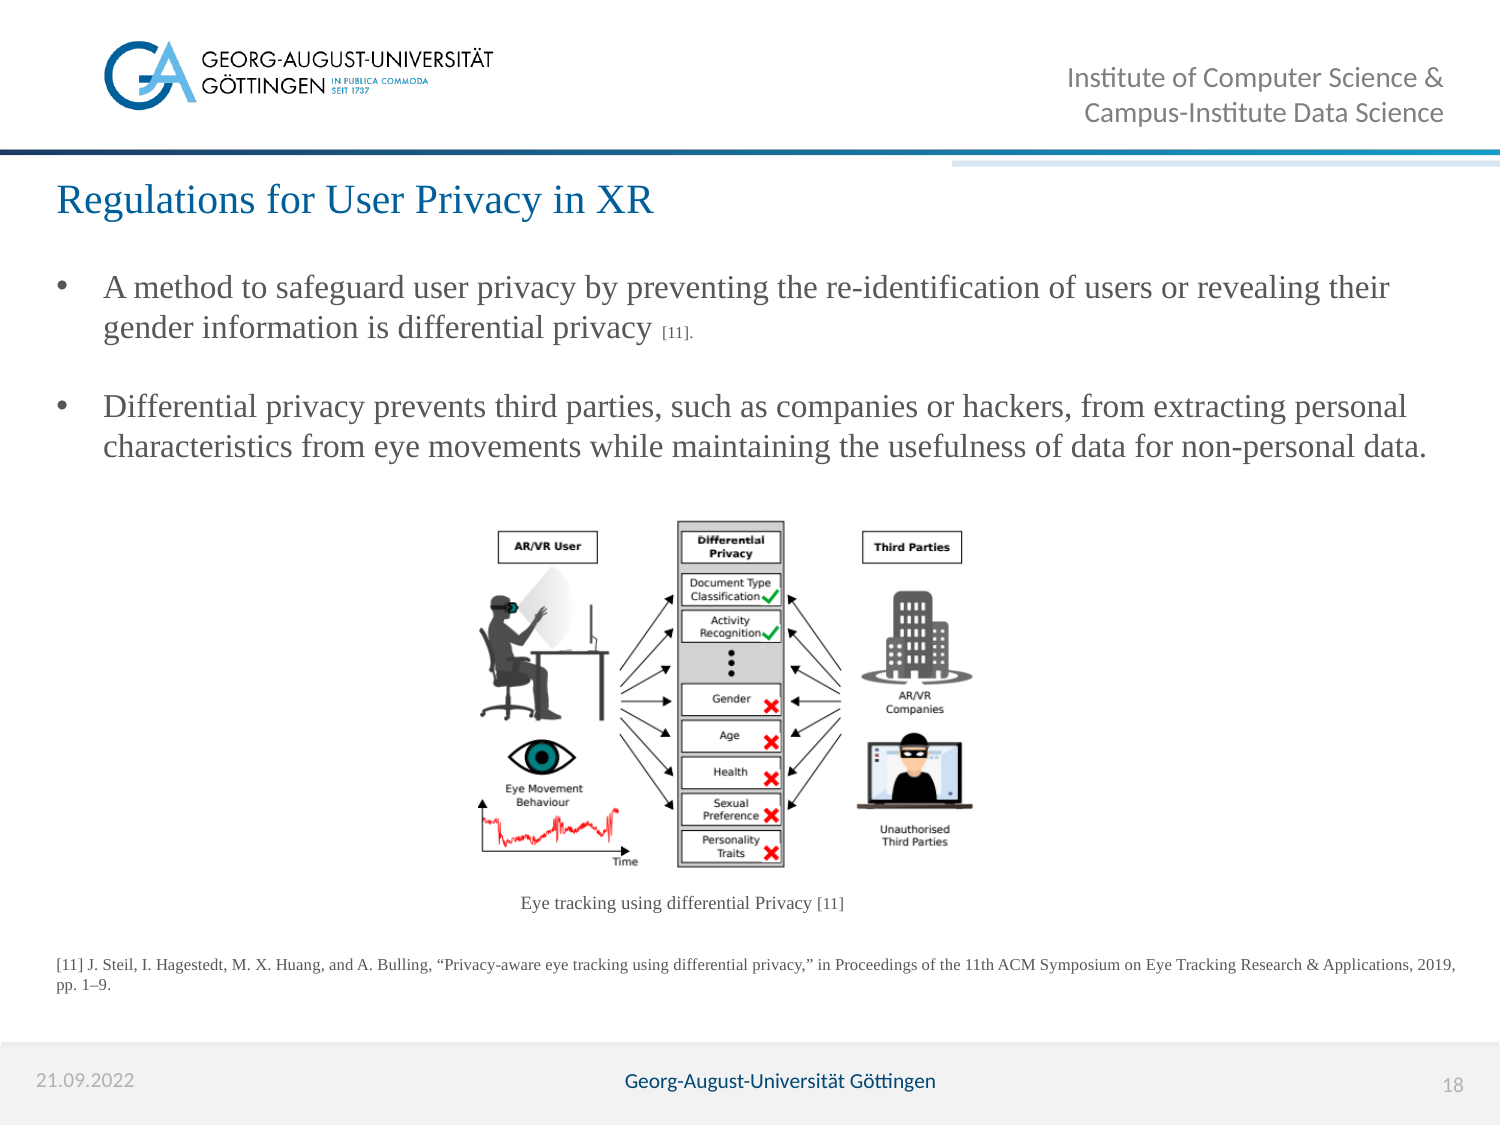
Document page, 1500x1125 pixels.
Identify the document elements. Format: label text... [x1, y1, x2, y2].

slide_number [35, 1066, 205, 1099]
picture [0, 2, 1500, 1045]
list Institute of Computer Science & Campus-Institute Data Science [978, 57, 1445, 129]
picture [477, 503, 1005, 877]
title Regulations for User Privacy in XR [56, 171, 1351, 219]
footer Georg-August-Universität Göttingen [284, 1066, 1278, 1099]
list A method to safeguard user privacy by preventing the re-identification of users or revealing their gender information is differential privacy [11]. Differential privacy prevents third parties, such as companies or hackers, from extracting personal characteristics from eye movements while maintaining the usefulness of data for non-personal data. Eye tracking using differential Privacy [11] [11] J. Steil, I. Hagestedt, M. X. Huang, and A. Bulling, “Privacy-aware eye tracking using differential privacy,” in Proceedings of the 11th ACM Symposium on Eye Tracking Research & Applications, 2019, pp. 1–9. [56, 219, 1465, 1125]
slide_number 18 [1365, 1070, 1465, 1099]
